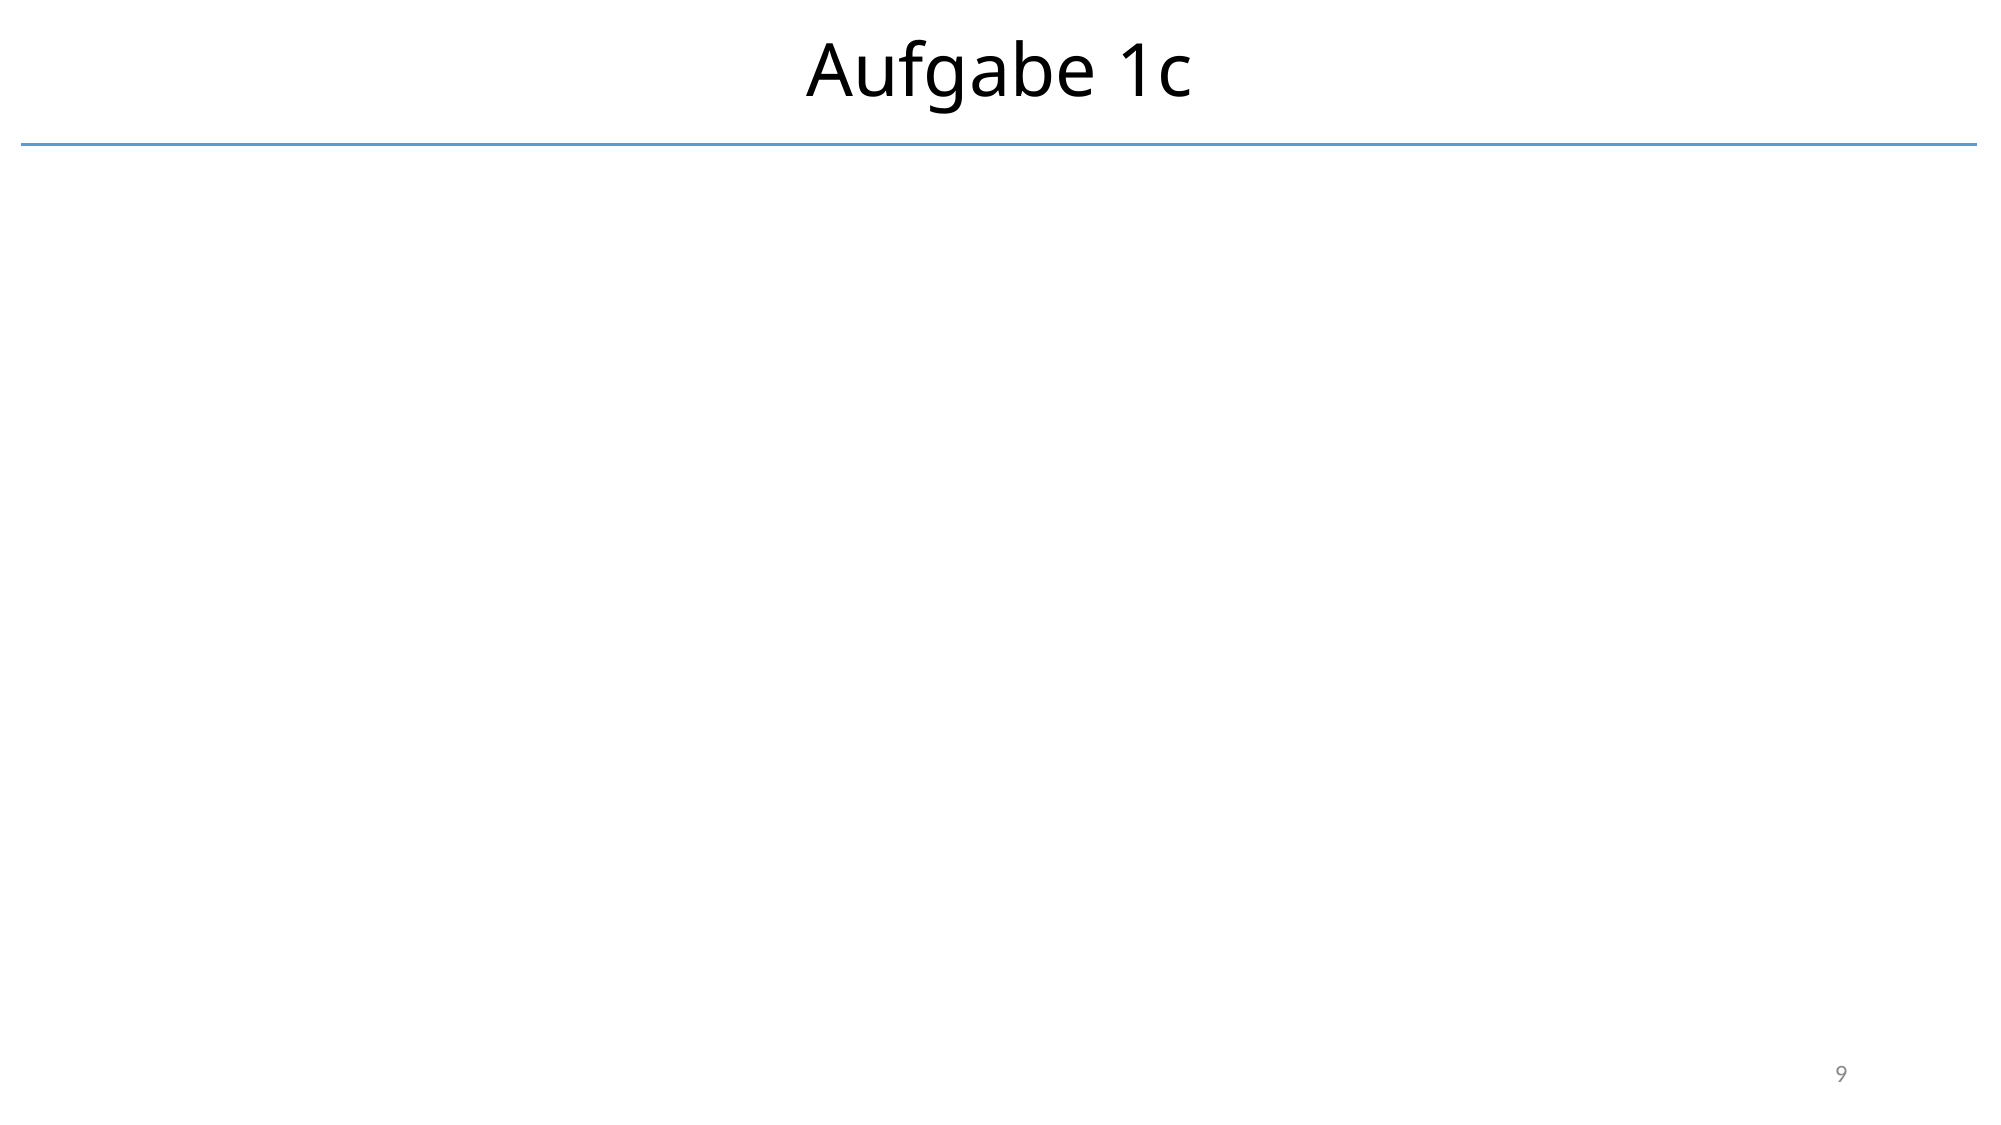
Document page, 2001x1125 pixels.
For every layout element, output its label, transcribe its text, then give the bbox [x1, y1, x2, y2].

title Aufgabe 1c [137, 25, 1863, 121]
slide_number 9 [1412, 1042, 1863, 1103]
